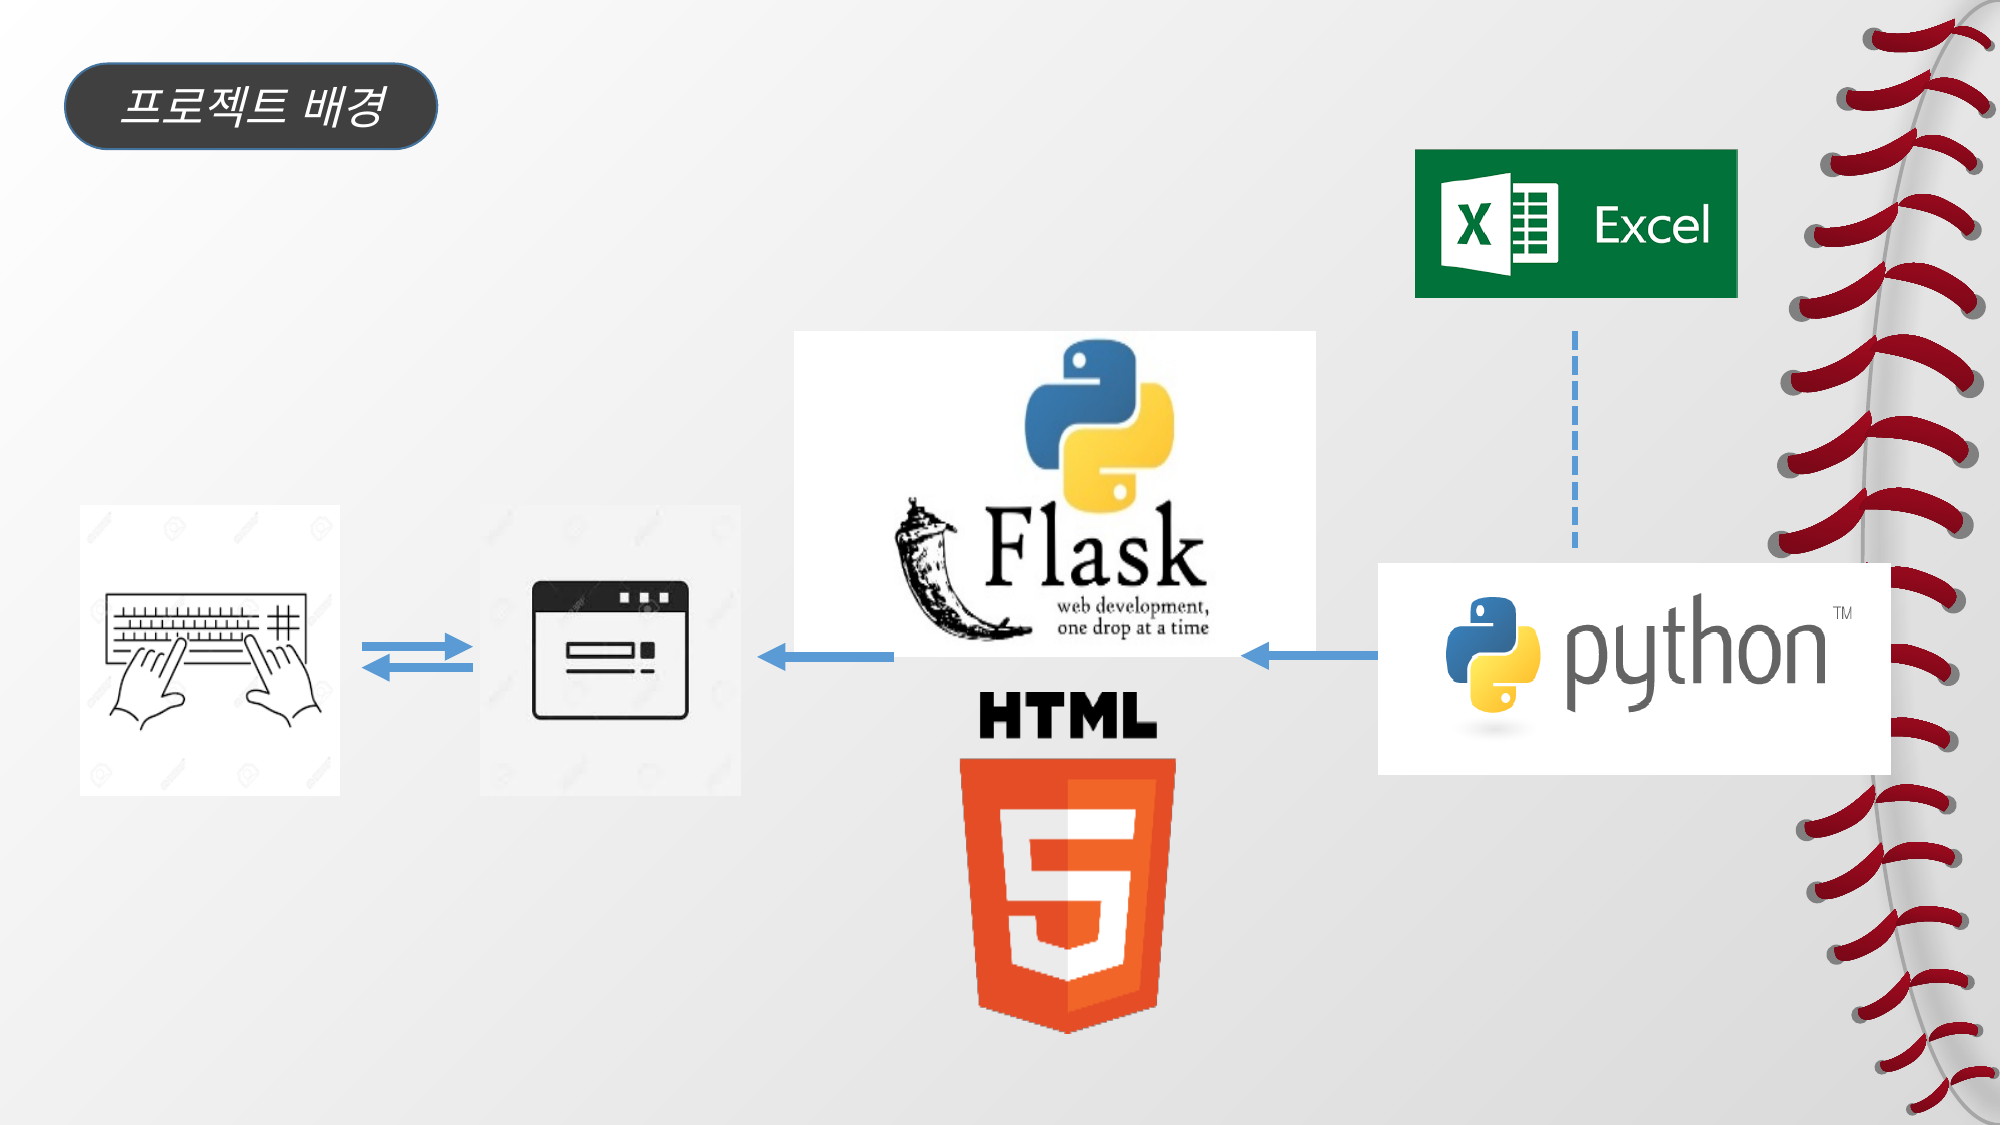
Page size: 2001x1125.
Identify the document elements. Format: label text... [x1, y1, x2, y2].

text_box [1769, 0, 2000, 1125]
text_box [79, 149, 1891, 1034]
text_box 프로젝트 배경 [63, 62, 439, 149]
